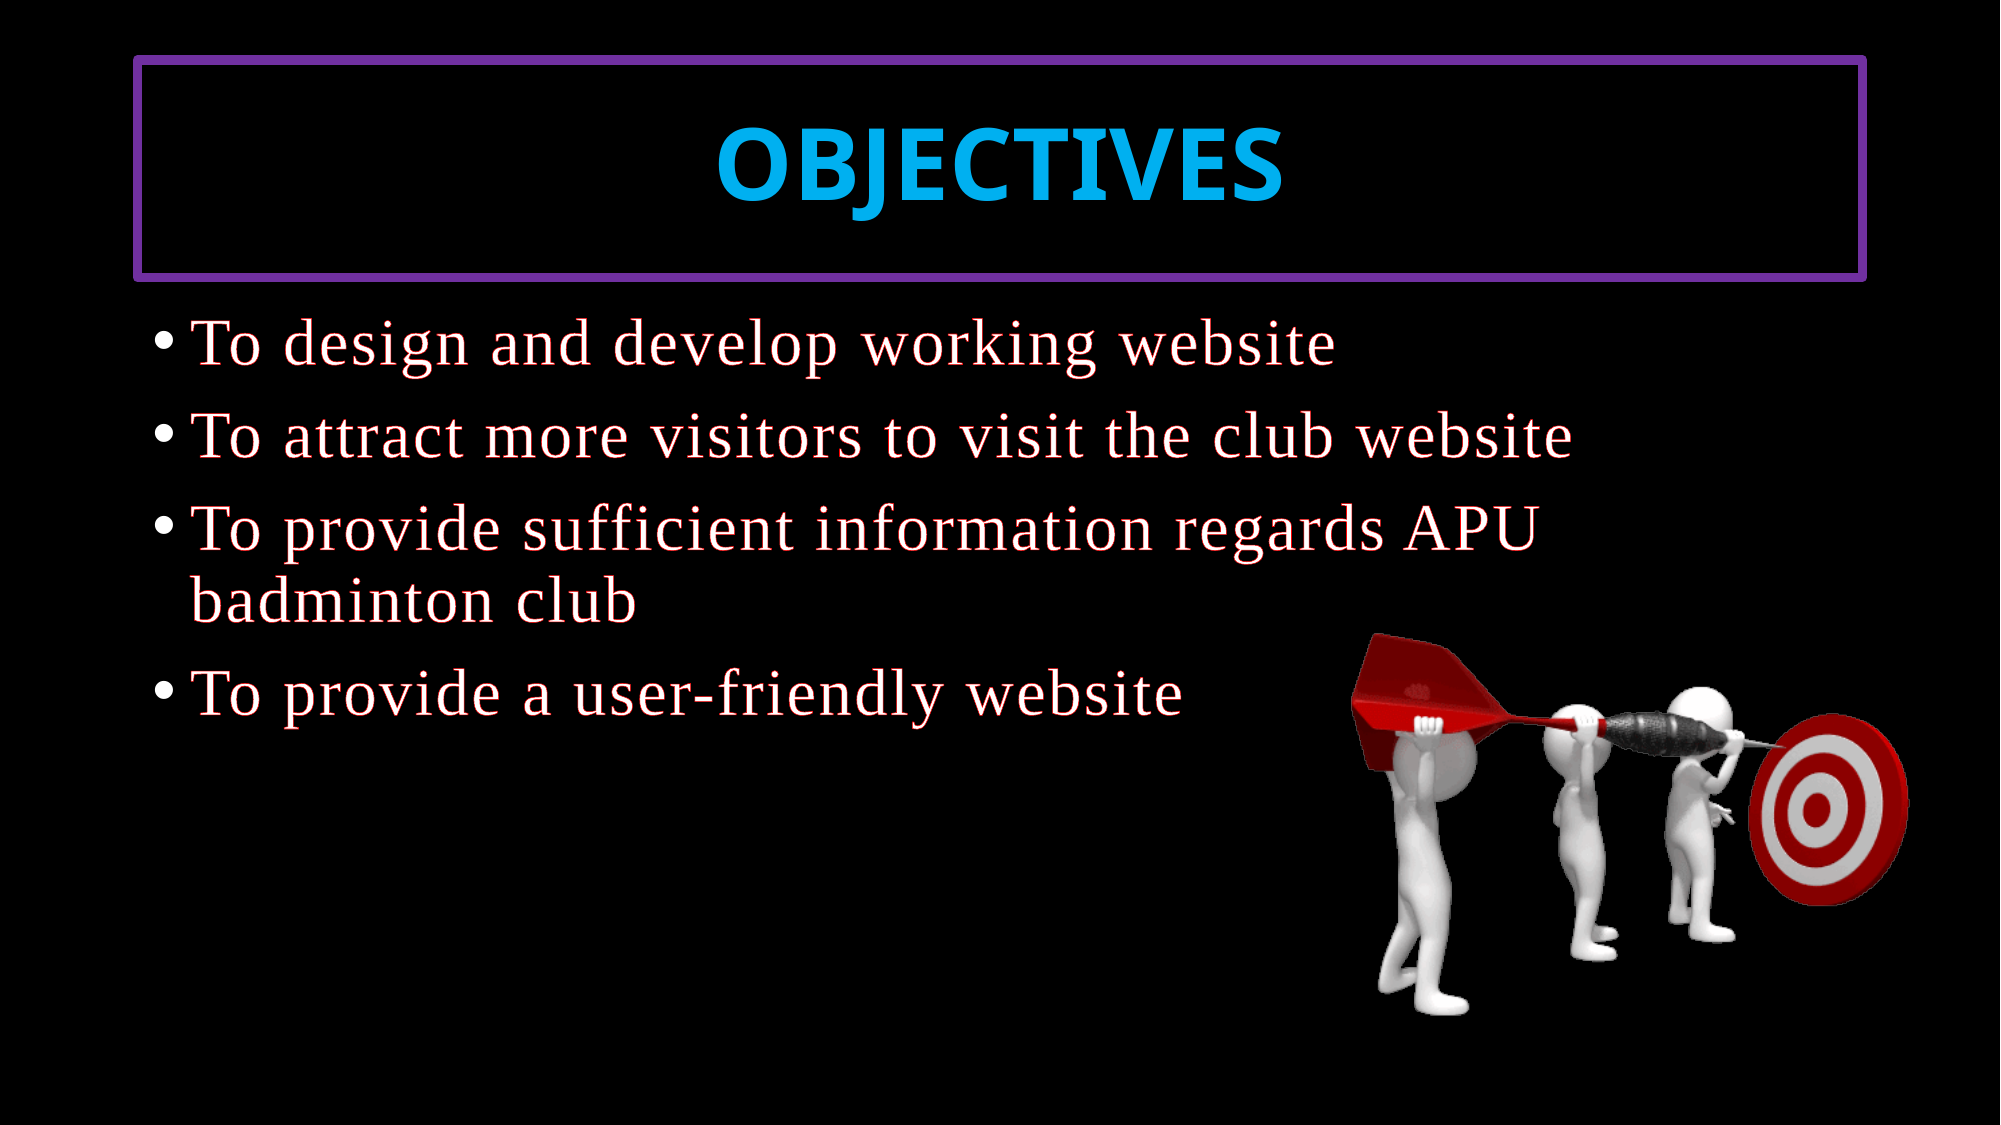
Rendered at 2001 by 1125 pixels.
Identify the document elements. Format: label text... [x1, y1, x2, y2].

picture [1310, 607, 1979, 1102]
list To design and develop working website To attract more visitors to visit the club website To provide sufficient information regards APU badminton club To provide a user-friendly website [137, 299, 1863, 1014]
title OBJECTIVES [133, 55, 1867, 282]
